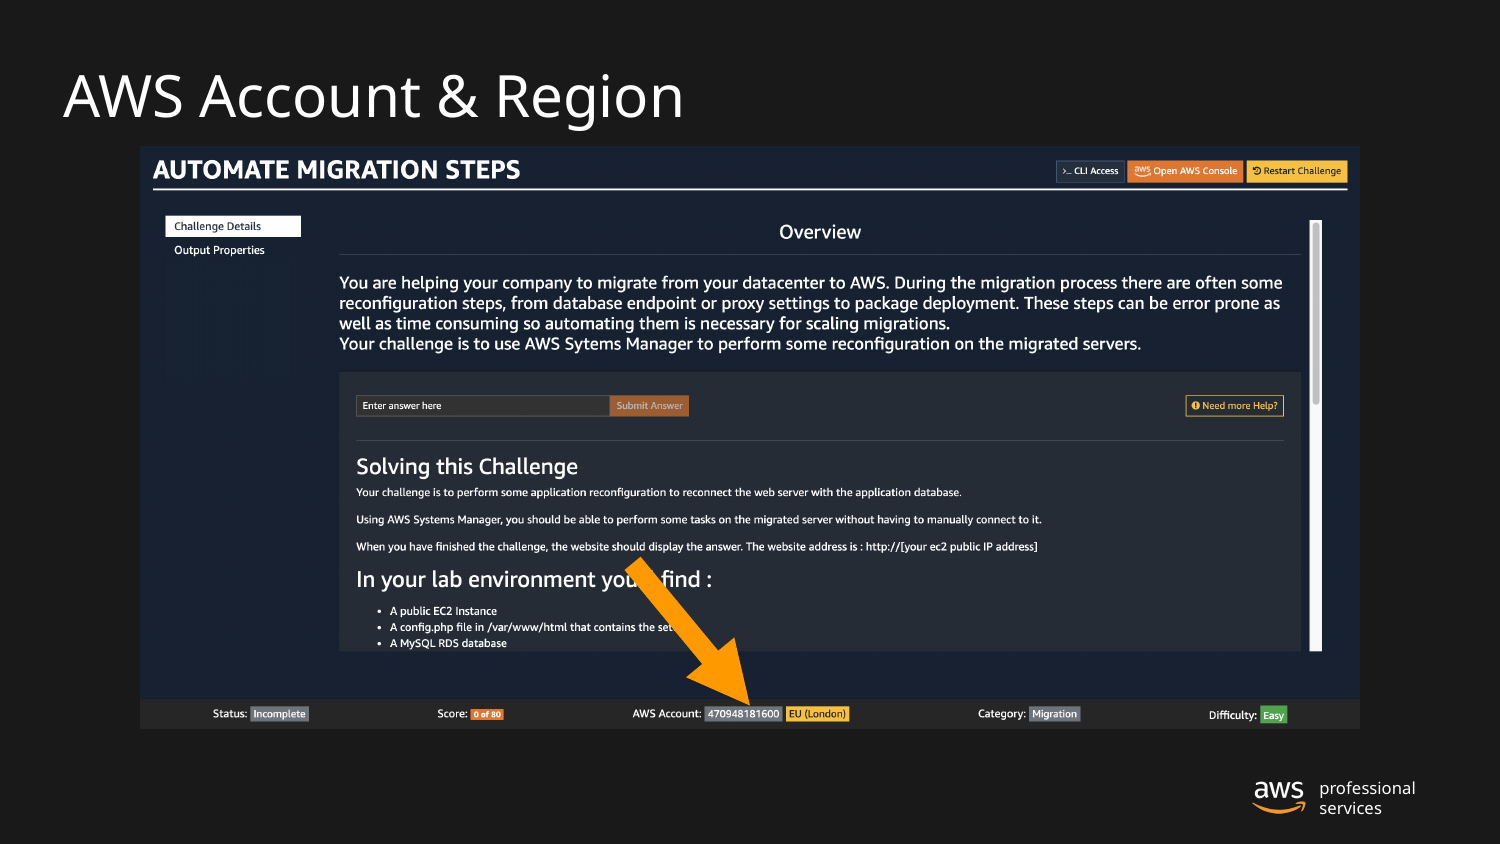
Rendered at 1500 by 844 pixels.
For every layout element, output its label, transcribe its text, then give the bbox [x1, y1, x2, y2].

picture [1227, 767, 1331, 829]
title AWS Account & Region [33, 35, 1467, 147]
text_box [632, 563, 751, 706]
picture [140, 146, 1360, 729]
